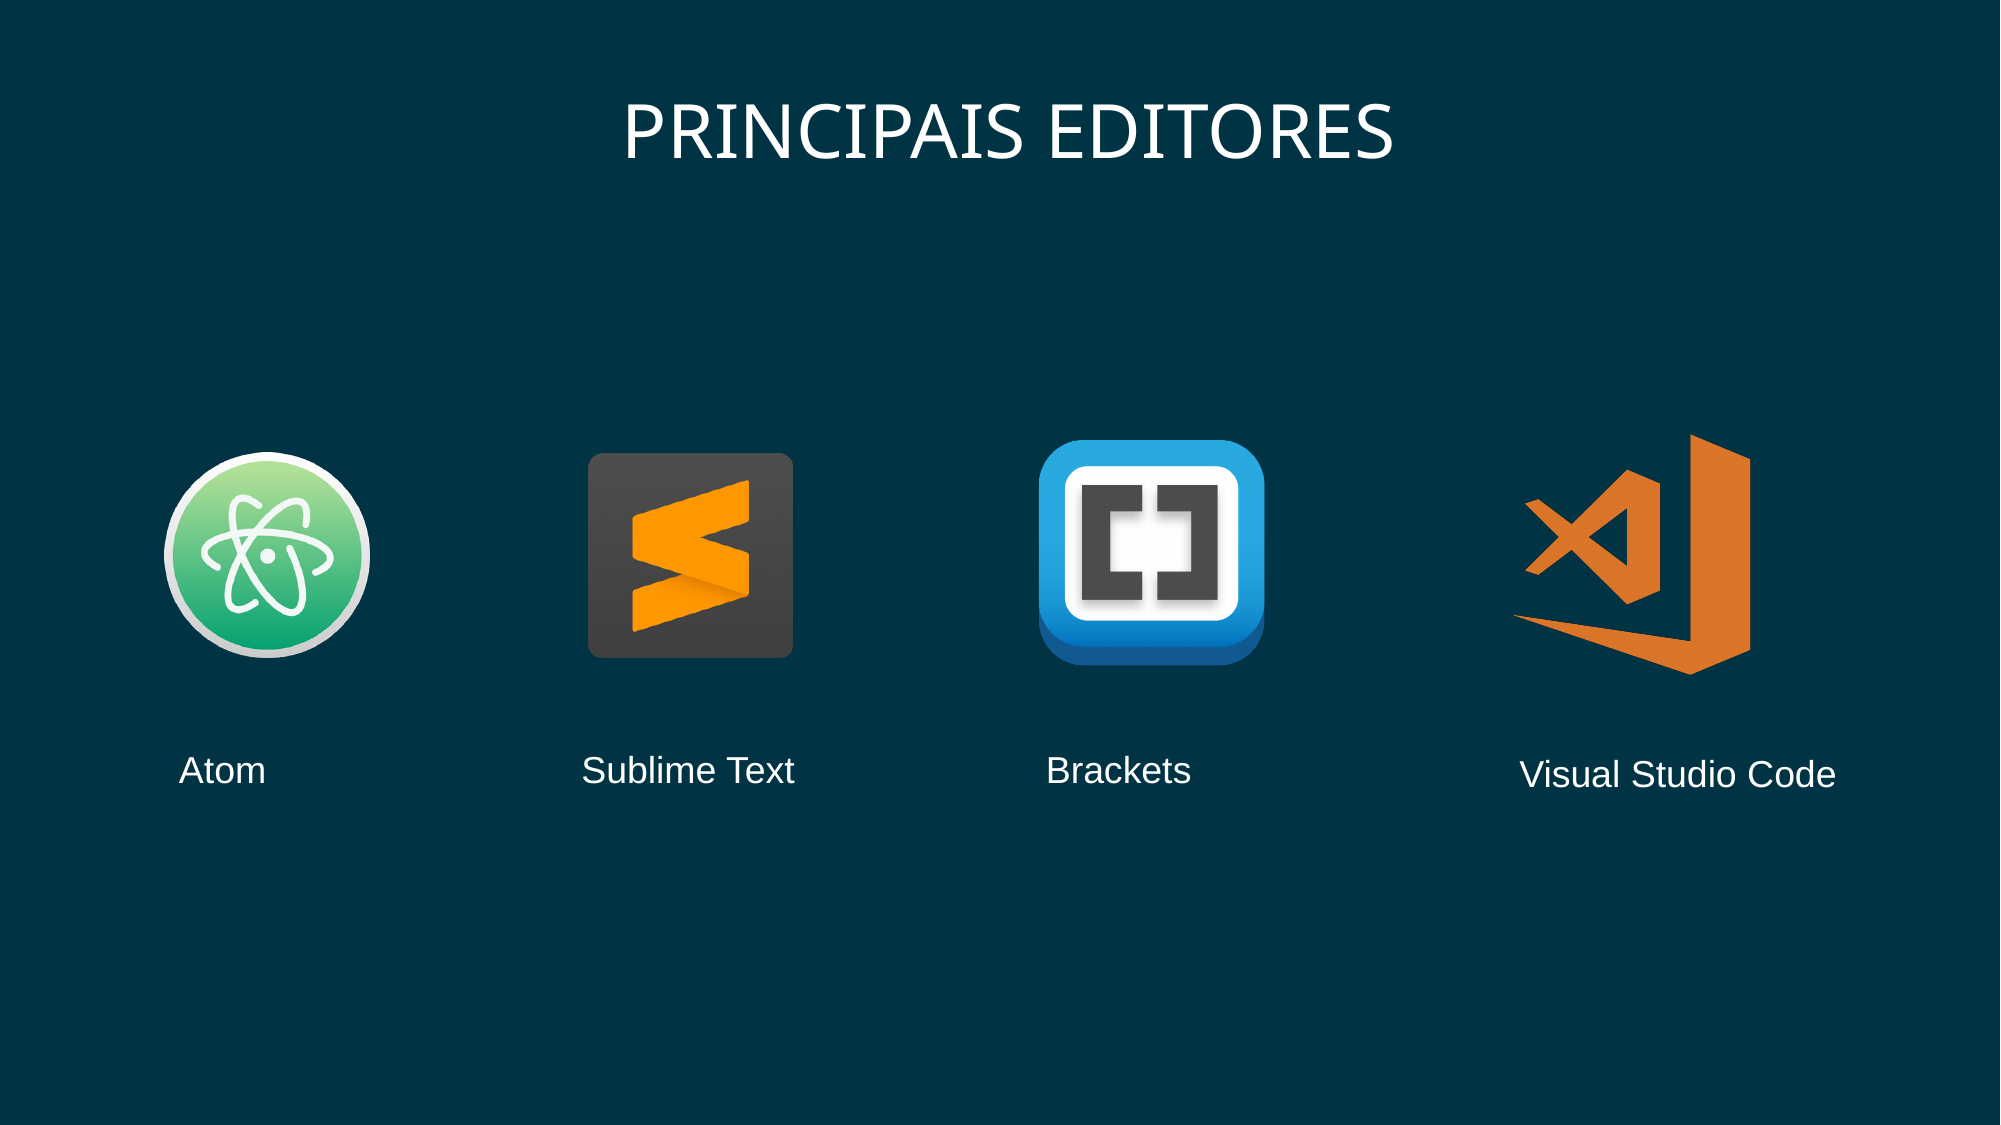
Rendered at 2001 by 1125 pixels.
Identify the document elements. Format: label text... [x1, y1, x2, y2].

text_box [163, 434, 1888, 846]
text_box Principais Editores [68, 90, 1950, 180]
